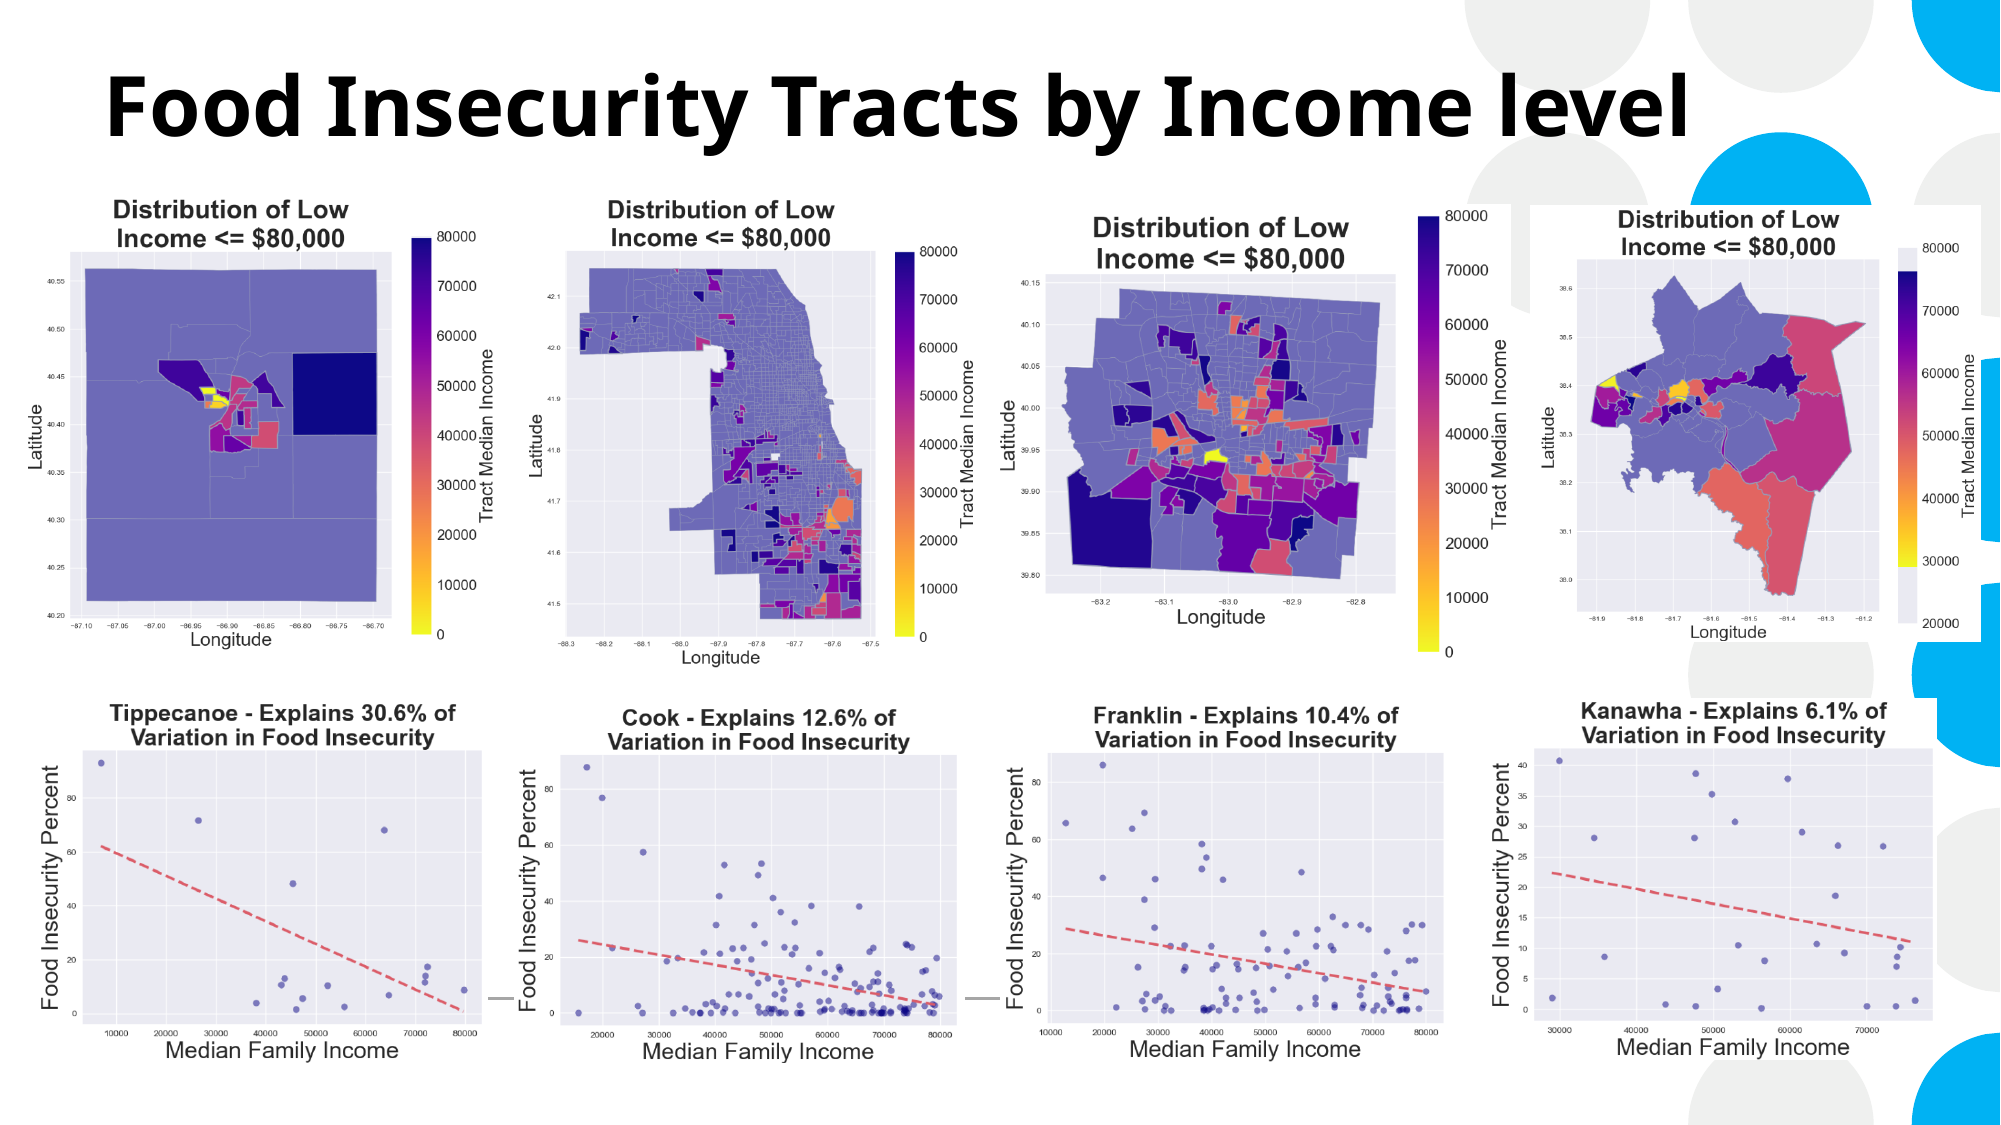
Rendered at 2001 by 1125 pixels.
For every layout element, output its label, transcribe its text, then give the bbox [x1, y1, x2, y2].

title Food Insecurity Tracts by Income level [89, 45, 1808, 167]
picture [514, 707, 965, 1064]
picture [1530, 205, 1981, 642]
picture [1486, 698, 1937, 1060]
picture [526, 196, 977, 669]
picture [1000, 702, 1451, 1064]
picture [19, 196, 496, 653]
picture [36, 698, 488, 1064]
picture [994, 204, 1511, 661]
